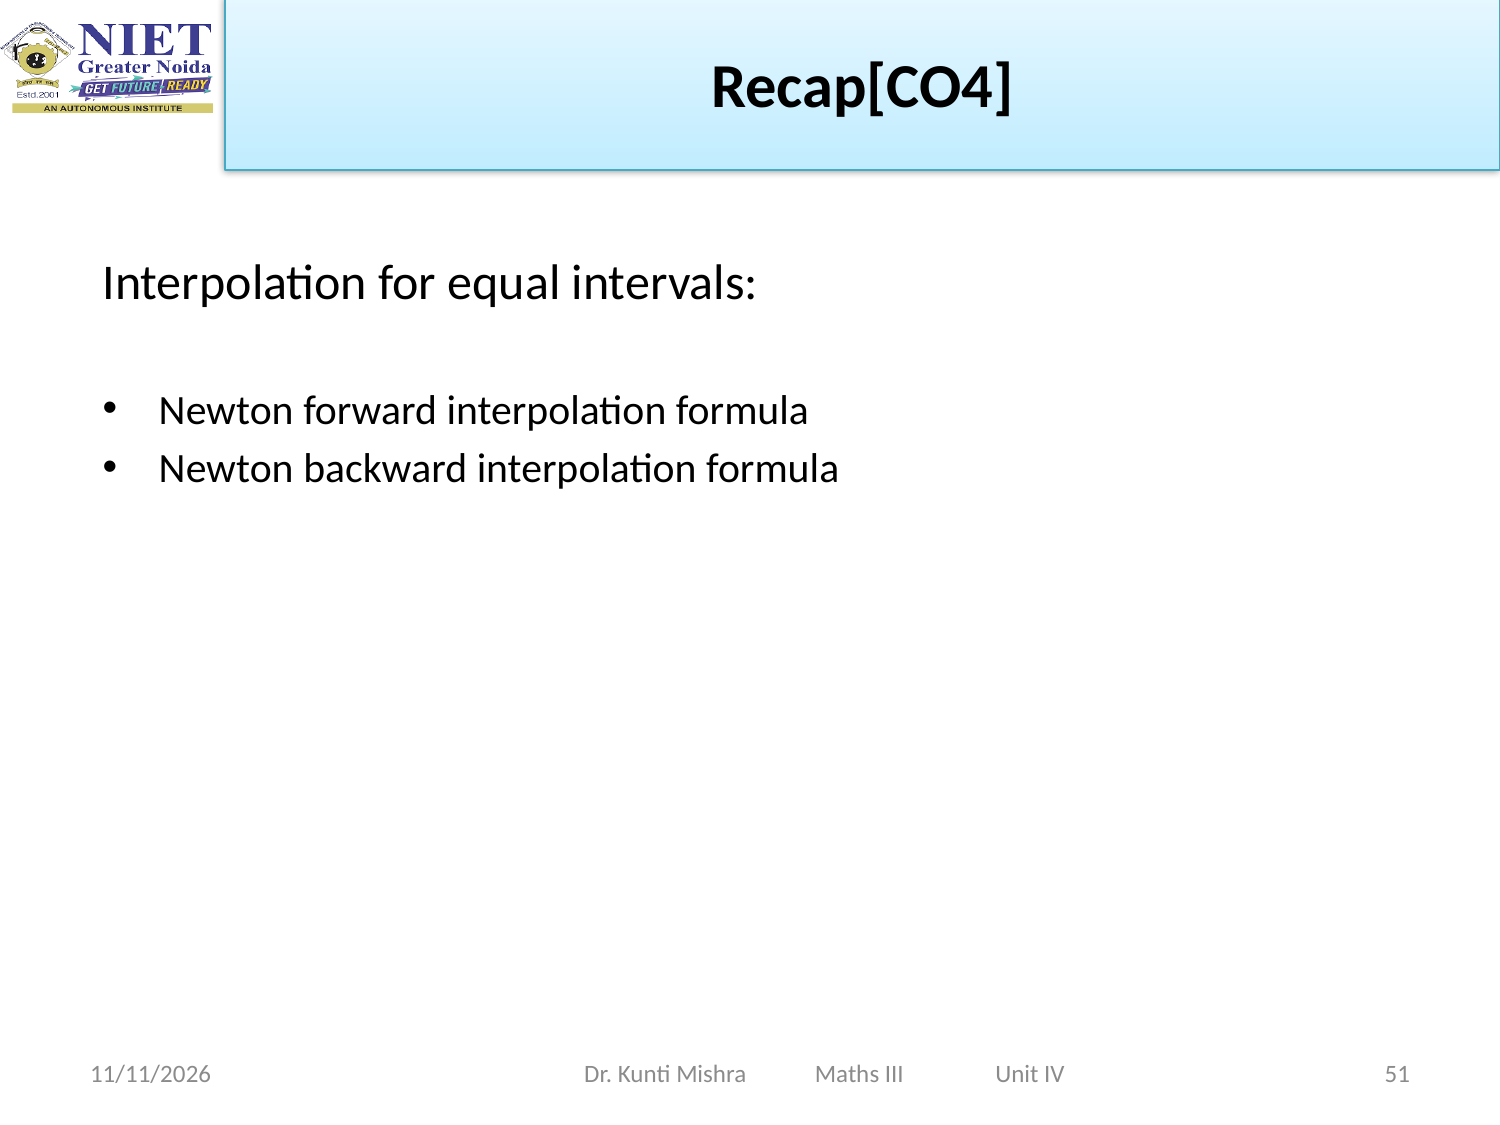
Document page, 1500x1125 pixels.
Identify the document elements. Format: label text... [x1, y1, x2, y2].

picture [0, 22, 213, 113]
footer Dr. Kunti Mishra Maths III Unit IV [412, 1042, 1074, 1103]
list Interpolation for equal intervals: Newton forward interpolation formula Newton backward interpolation formula [87, 187, 1438, 1013]
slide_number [75, 1042, 412, 1103]
text_box Recap[CO4] [224, 0, 1500, 171]
slide_number 51 [1074, 1042, 1425, 1103]
